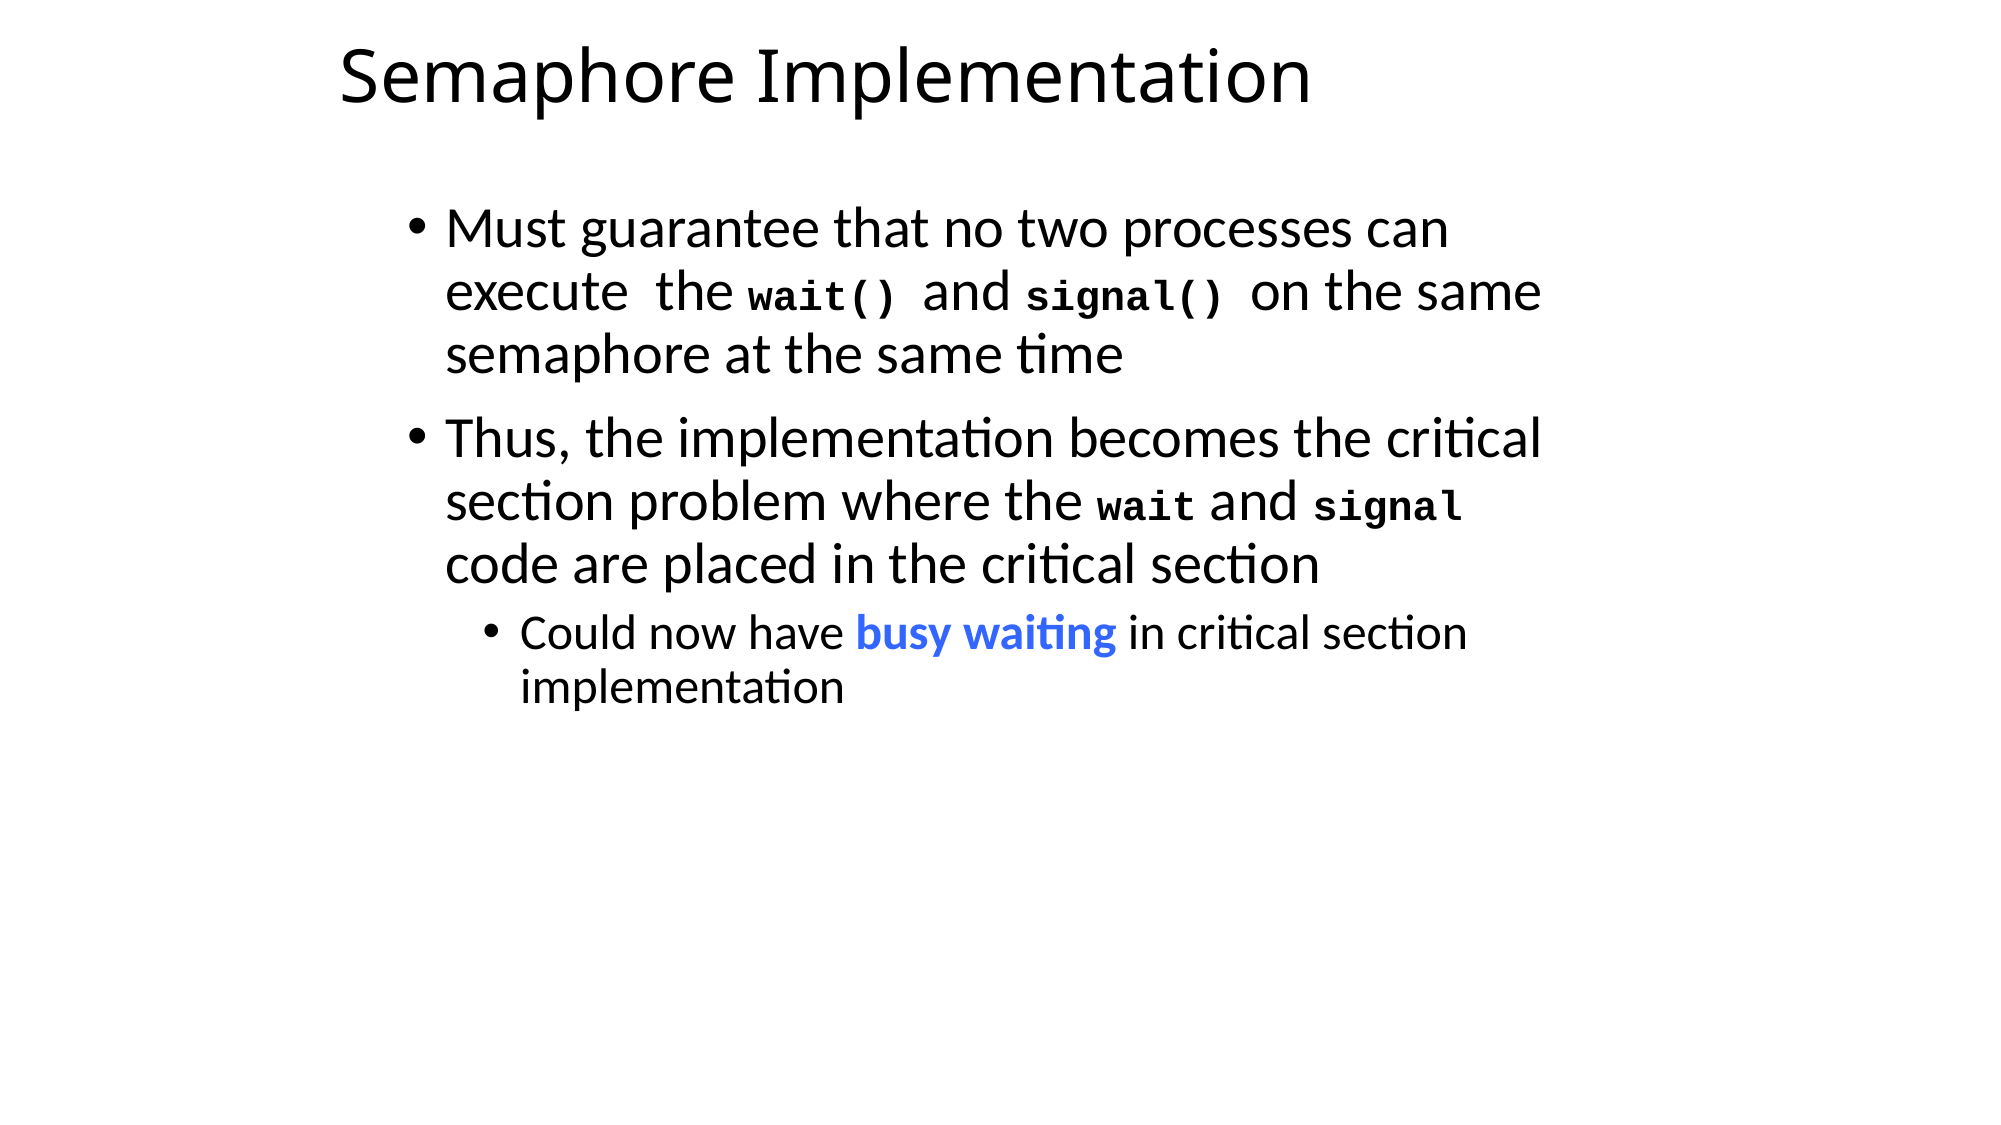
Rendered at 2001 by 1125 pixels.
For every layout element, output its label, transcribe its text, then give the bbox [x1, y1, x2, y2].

title Semaphore Implementation [324, 31, 1675, 126]
list Must guarantee that no two processes can execute the wait() and signal() on the same semaphore at the same time Thus, the implementation becomes the critical section problem where the wait and signal code are placed in the critical section Could now have busy waiting in critical section implementation [392, 189, 1565, 934]
